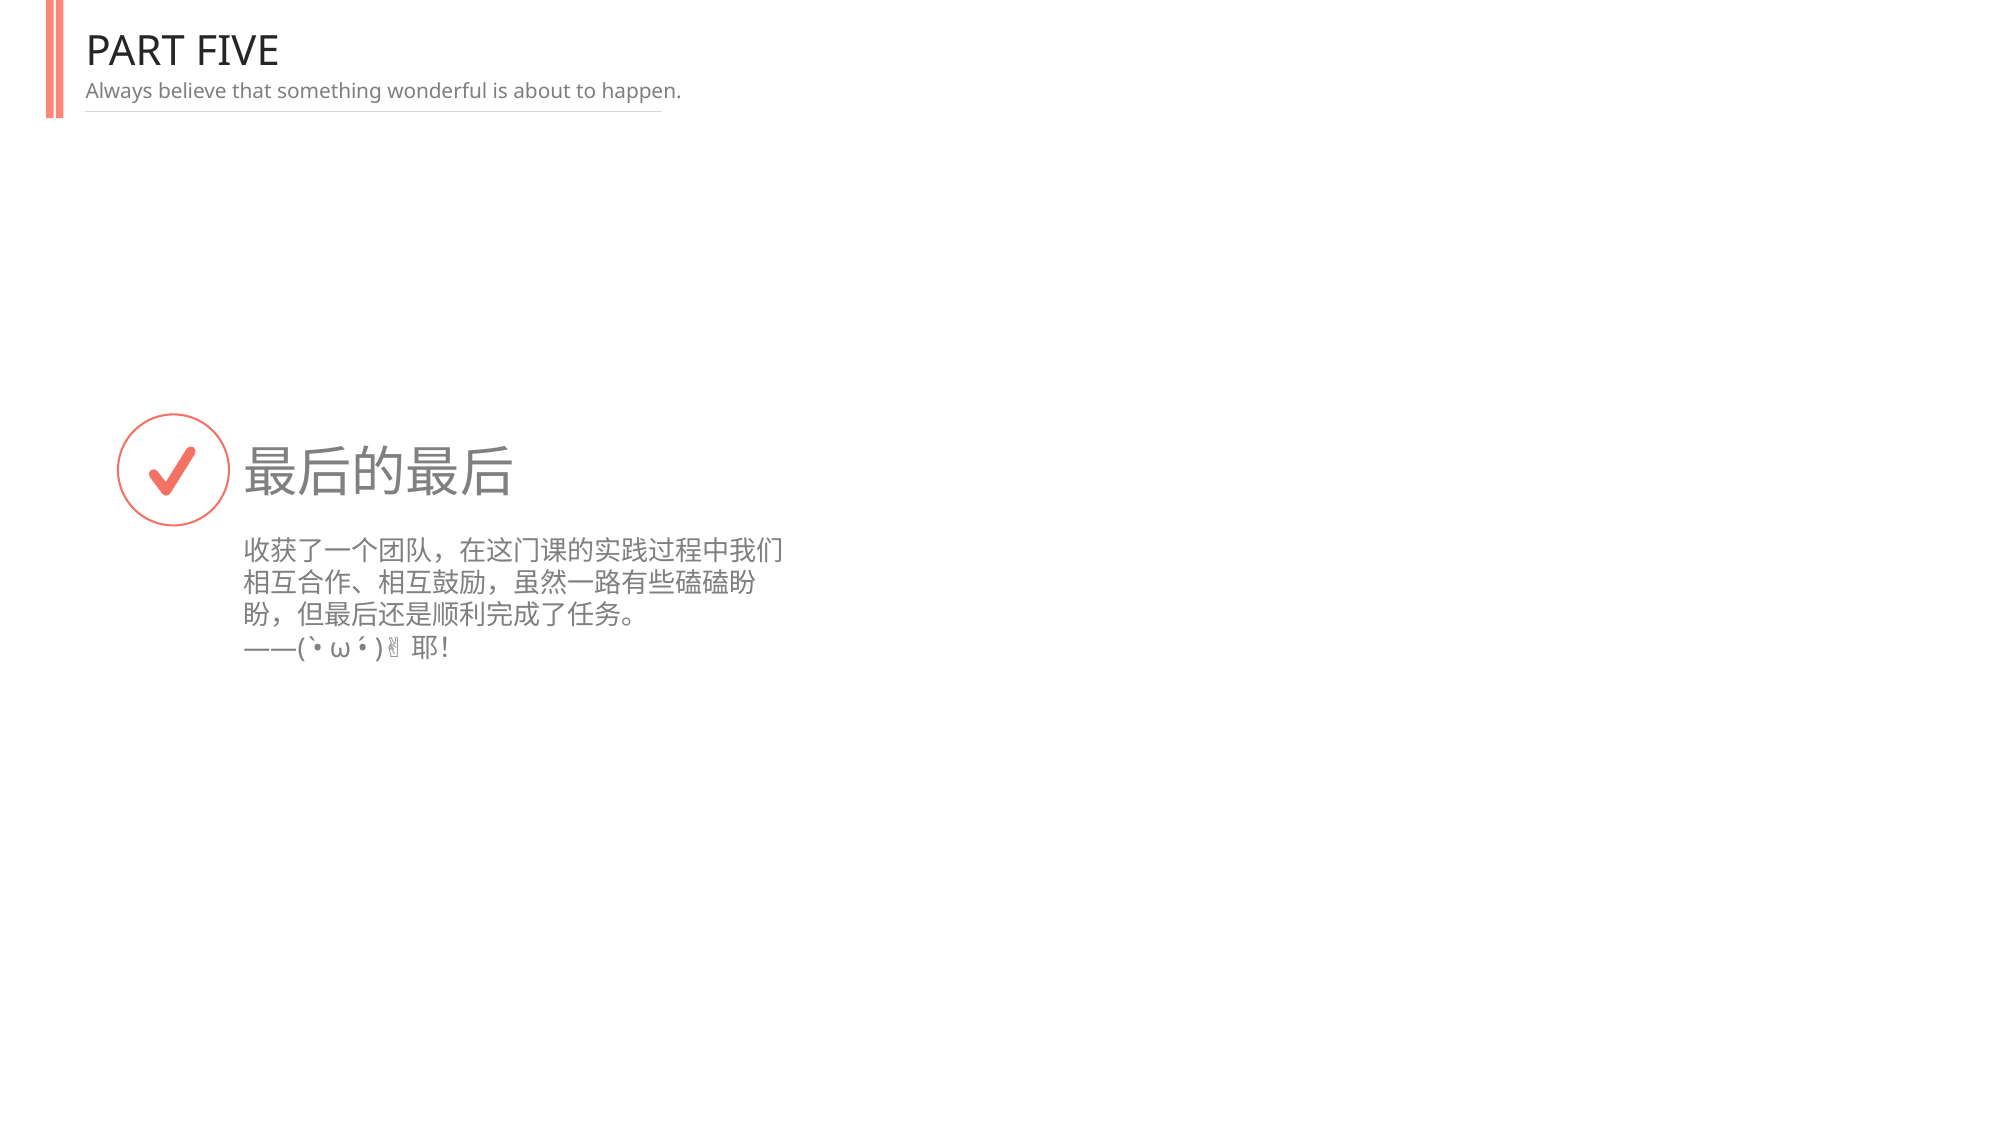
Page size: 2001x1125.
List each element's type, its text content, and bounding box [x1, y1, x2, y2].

text_box PART FIVE [78, 15, 713, 70]
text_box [45, 0, 64, 119]
text_box Always believe that something wonderful is about to happen. [78, 70, 713, 111]
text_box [117, 414, 924, 673]
